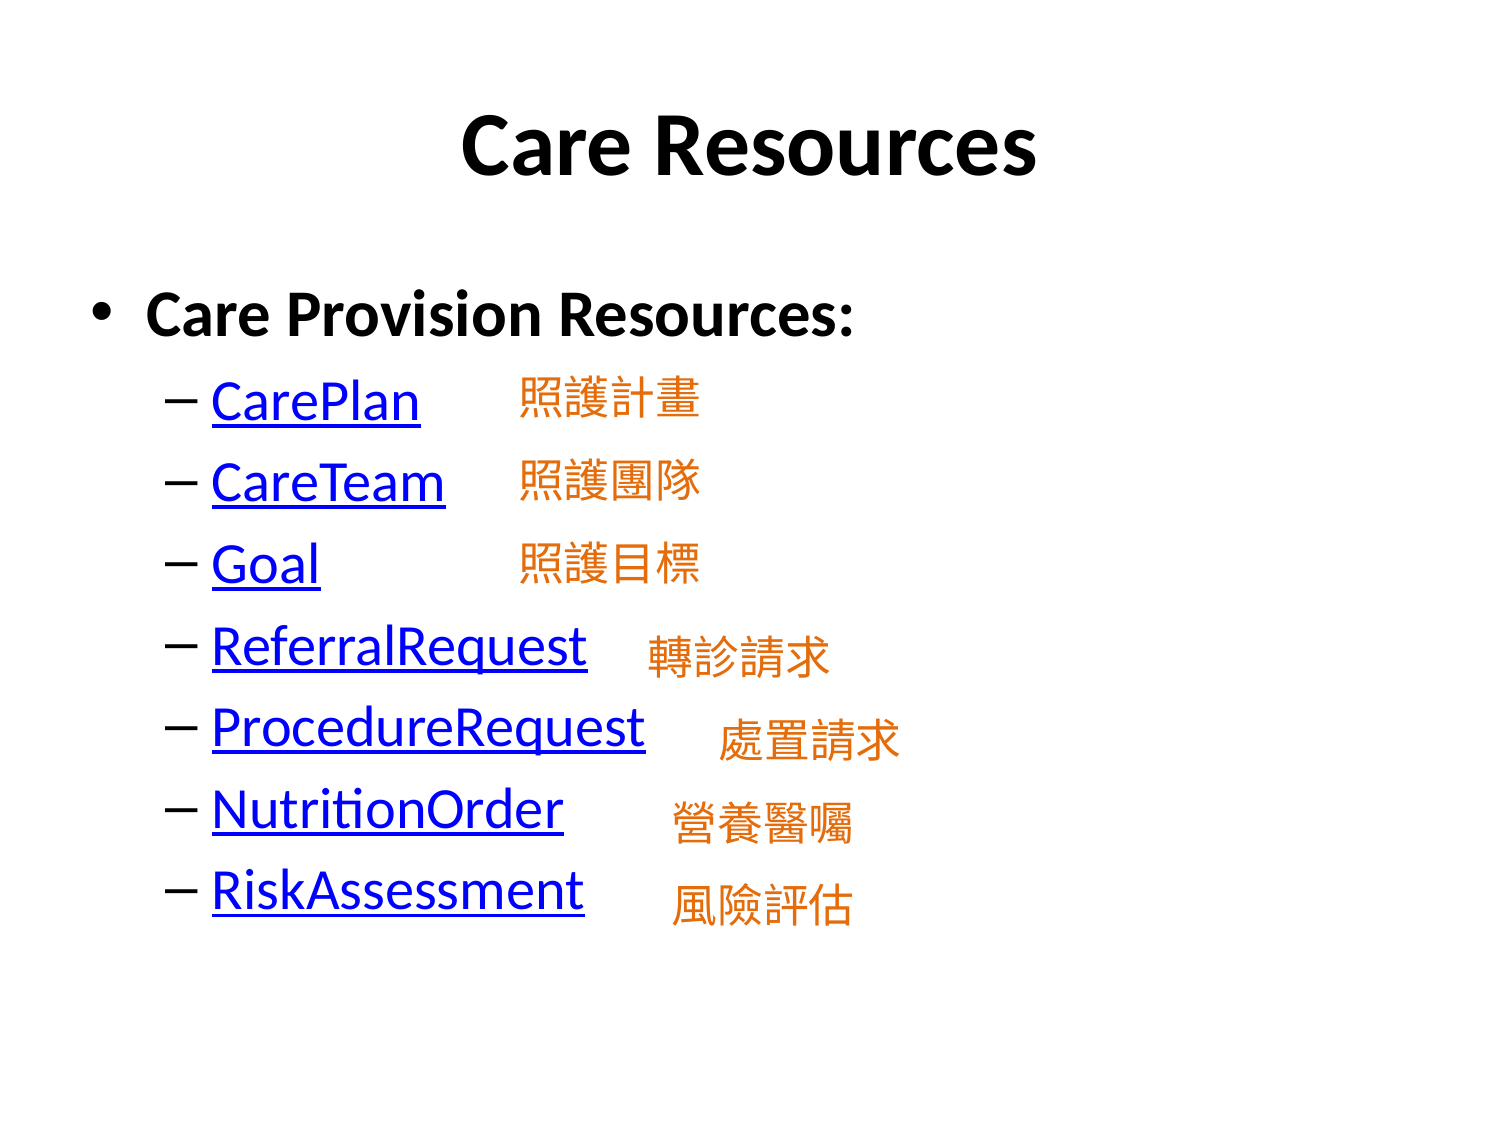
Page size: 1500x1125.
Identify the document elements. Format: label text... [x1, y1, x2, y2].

text_box 處置請求 [704, 704, 917, 774]
text_box 照護計畫 [503, 361, 716, 432]
text_box 轉診請求 [633, 621, 846, 692]
title Care Resources [75, 45, 1425, 233]
text_box 風險評估 [656, 869, 870, 940]
text_box 照護團隊 [503, 444, 716, 515]
text_box 照護目標 [503, 527, 716, 597]
list Care Provision Resources: CarePlan CareTeam Goal ReferralRequest ProcedureRequest NutritionOrder RiskAssessment [75, 262, 1425, 1005]
text_box 營養醫囑 [656, 786, 870, 857]
